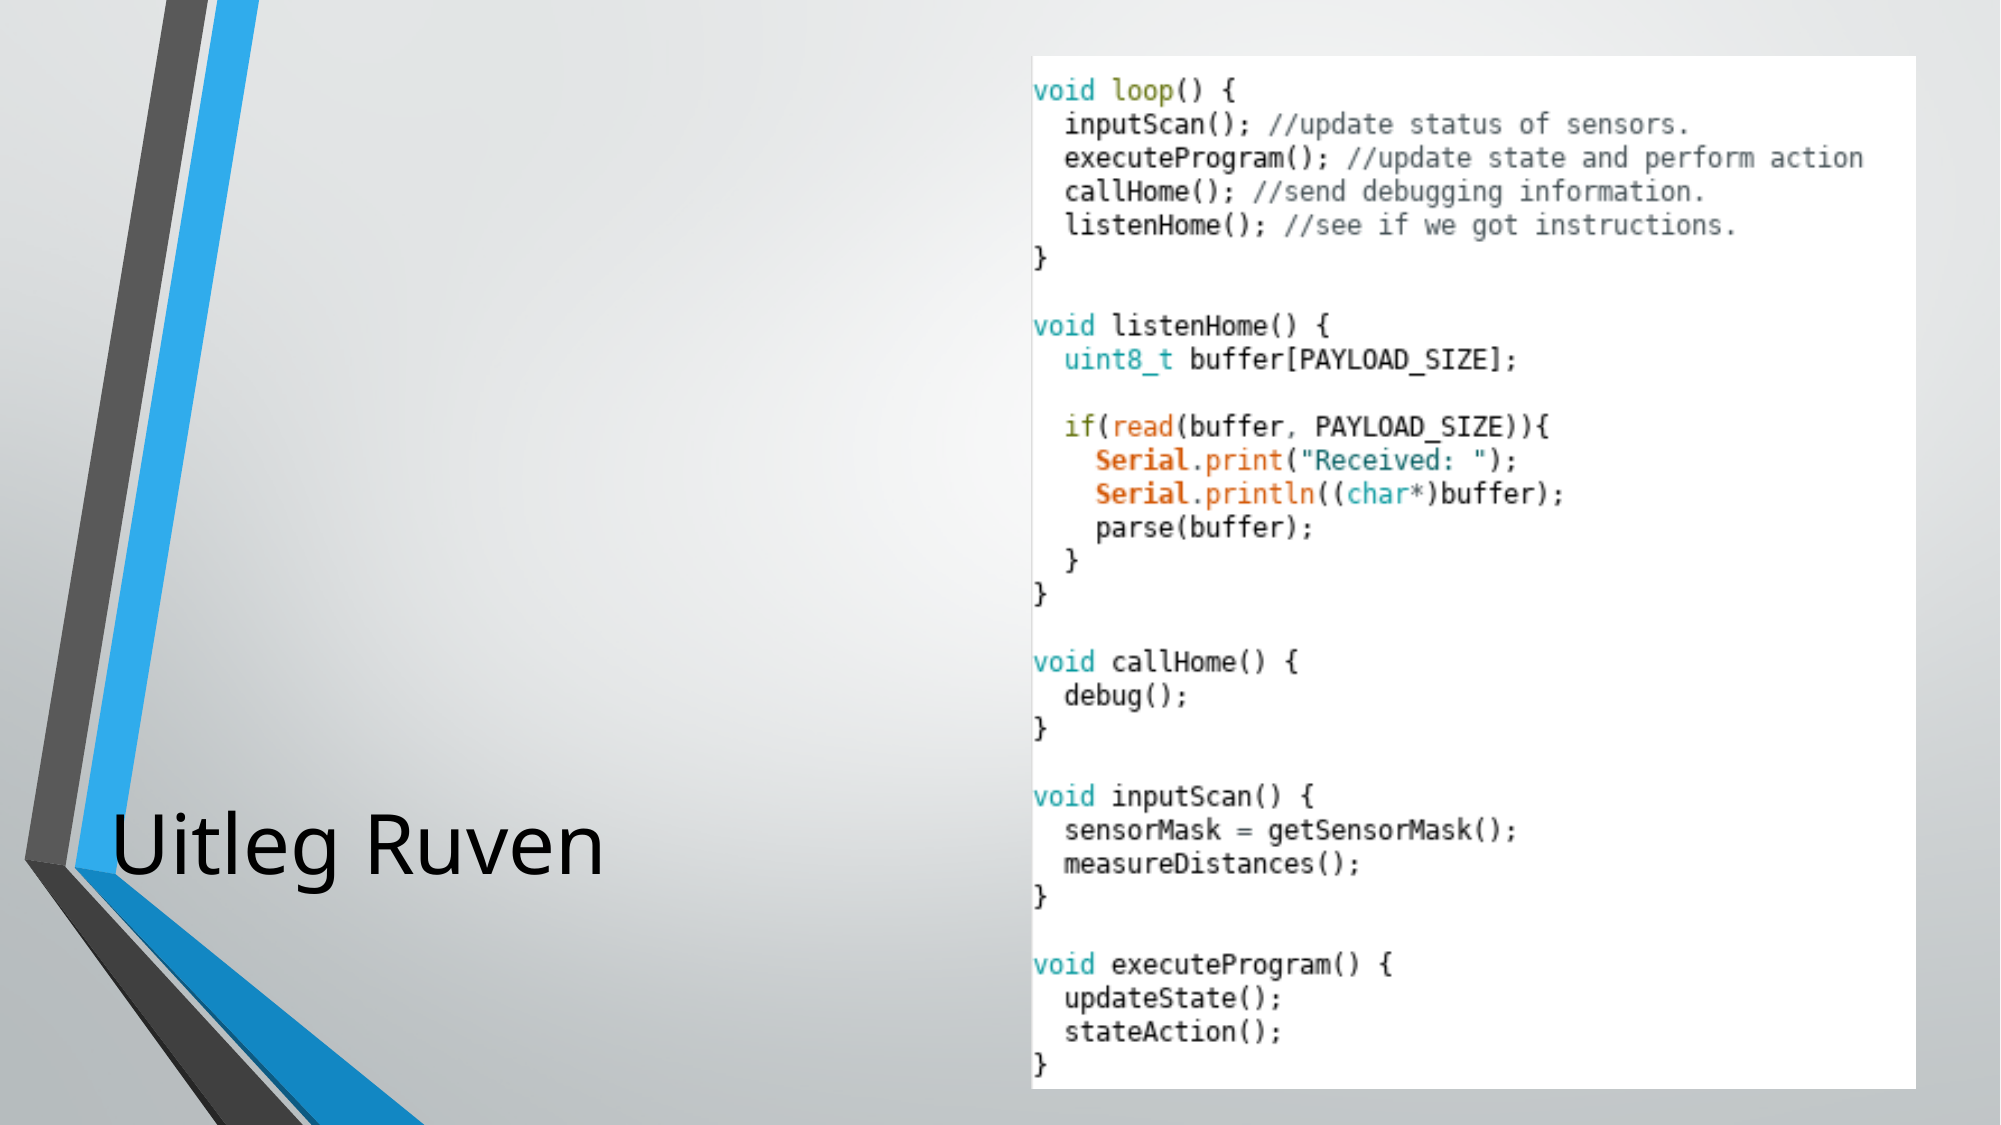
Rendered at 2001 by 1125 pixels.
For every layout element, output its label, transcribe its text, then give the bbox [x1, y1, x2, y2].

title Uitleg Ruven [0, 697, 1031, 985]
picture [1031, 56, 1916, 1089]
